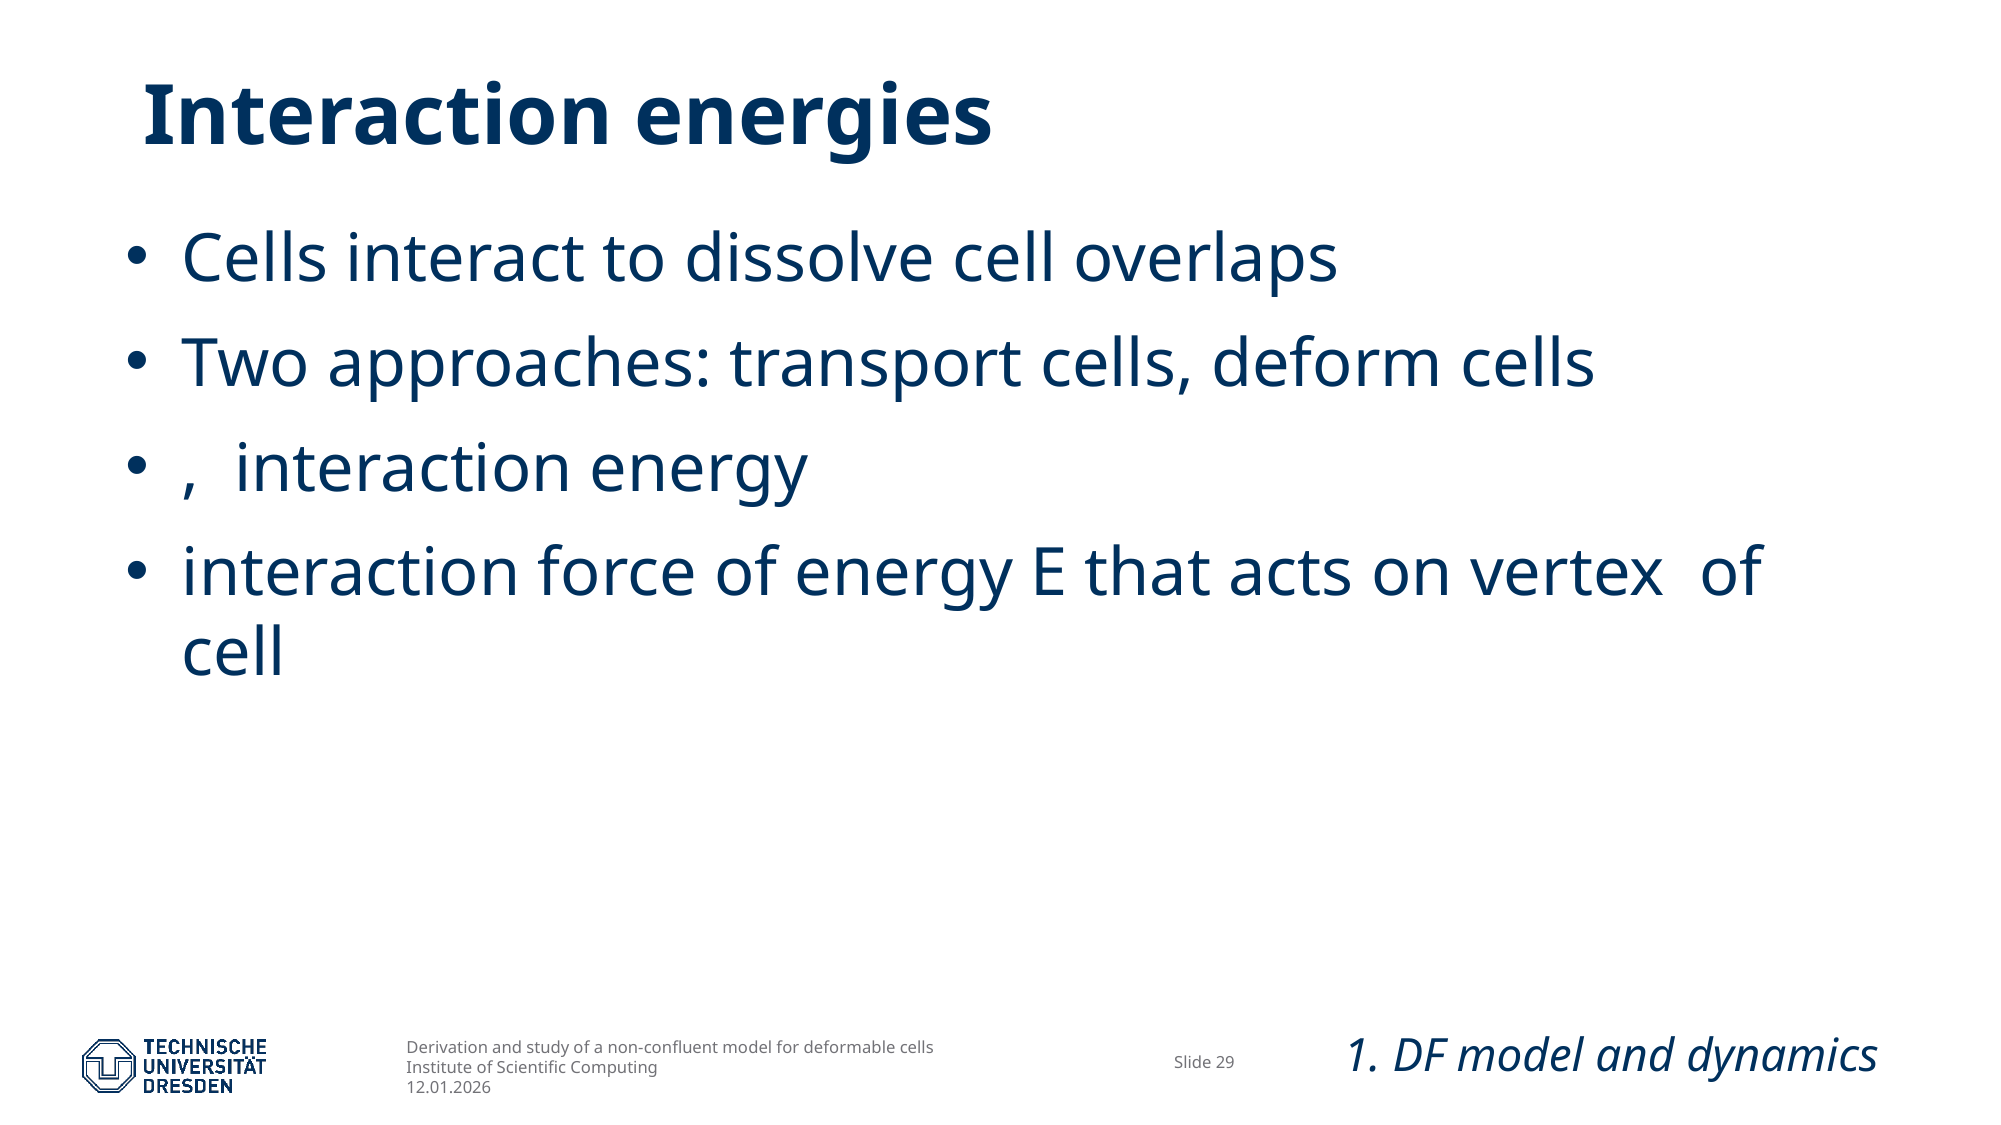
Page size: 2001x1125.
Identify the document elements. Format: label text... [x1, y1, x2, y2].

title 1. DF model and dynamics [1320, 1025, 1880, 1092]
picture [82, 1039, 266, 1093]
list Interaction energies [143, 61, 1880, 148]
